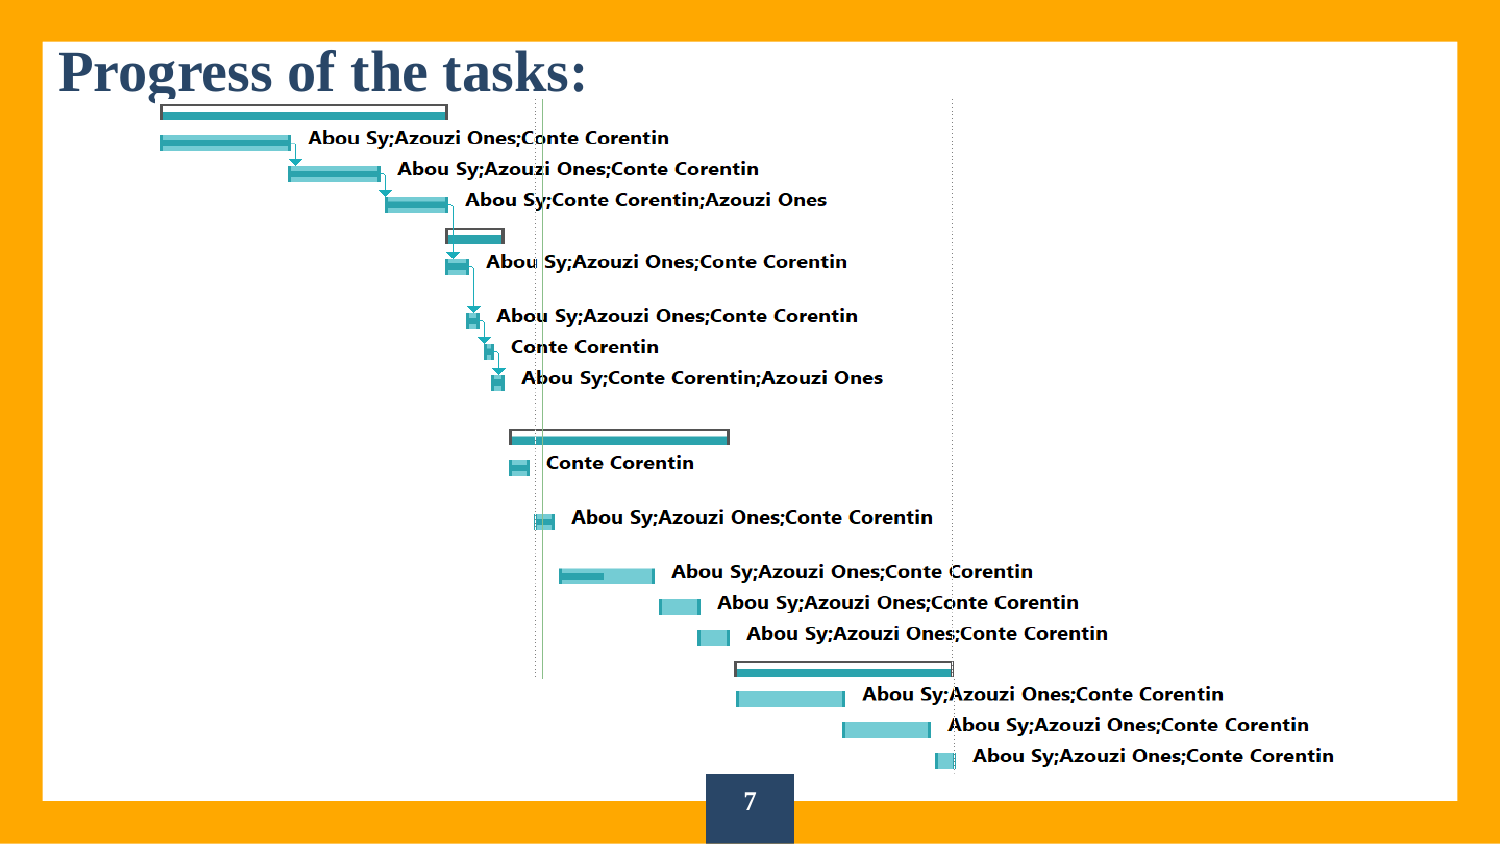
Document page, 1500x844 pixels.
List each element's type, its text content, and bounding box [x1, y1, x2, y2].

text_box Progress of the tasks: [43, 24, 1032, 119]
picture [154, 99, 1346, 774]
slide_number 7 [706, 782, 794, 844]
